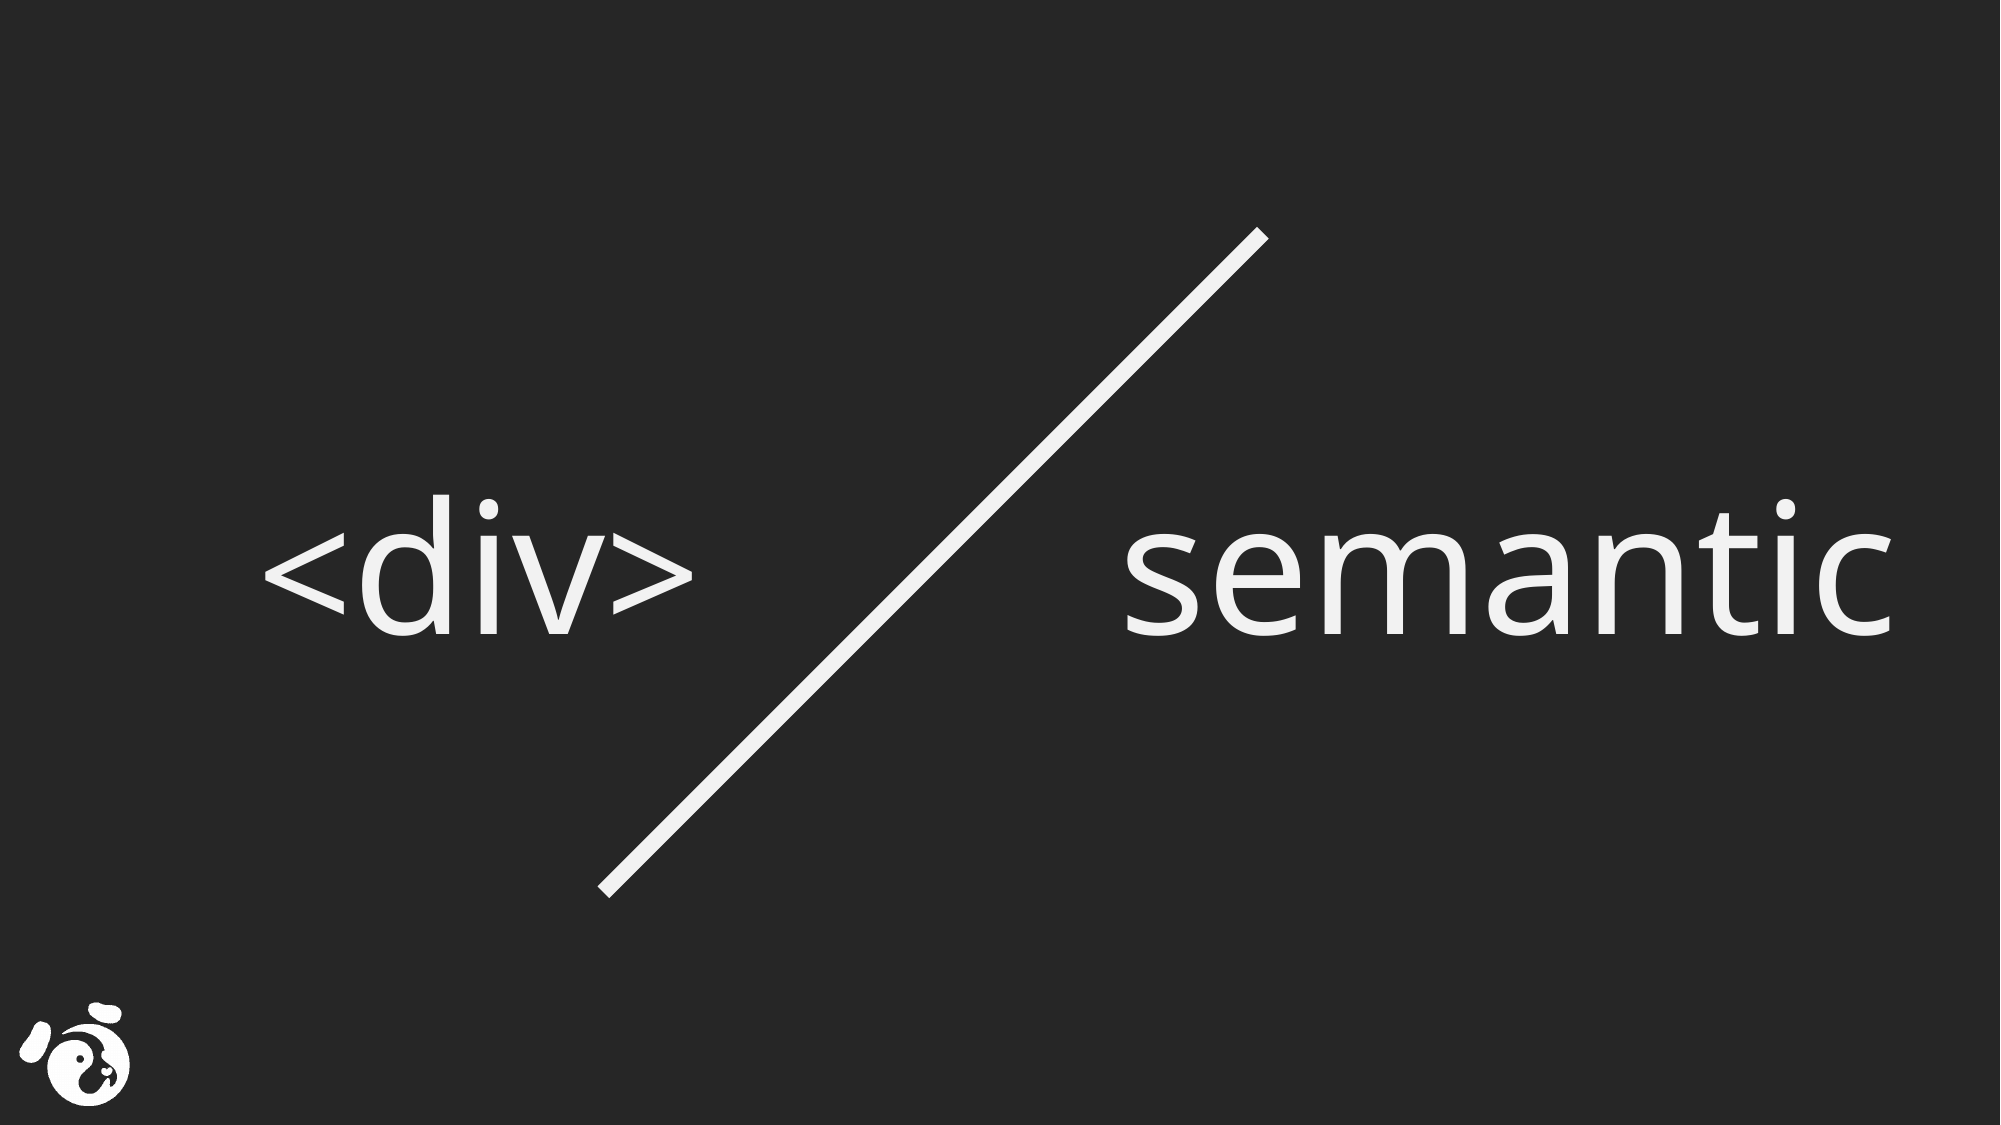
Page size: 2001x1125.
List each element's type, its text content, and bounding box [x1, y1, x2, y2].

text_box semantic [1101, 443, 1916, 679]
picture [13, 994, 141, 1115]
text_box <div> [72, 443, 886, 679]
